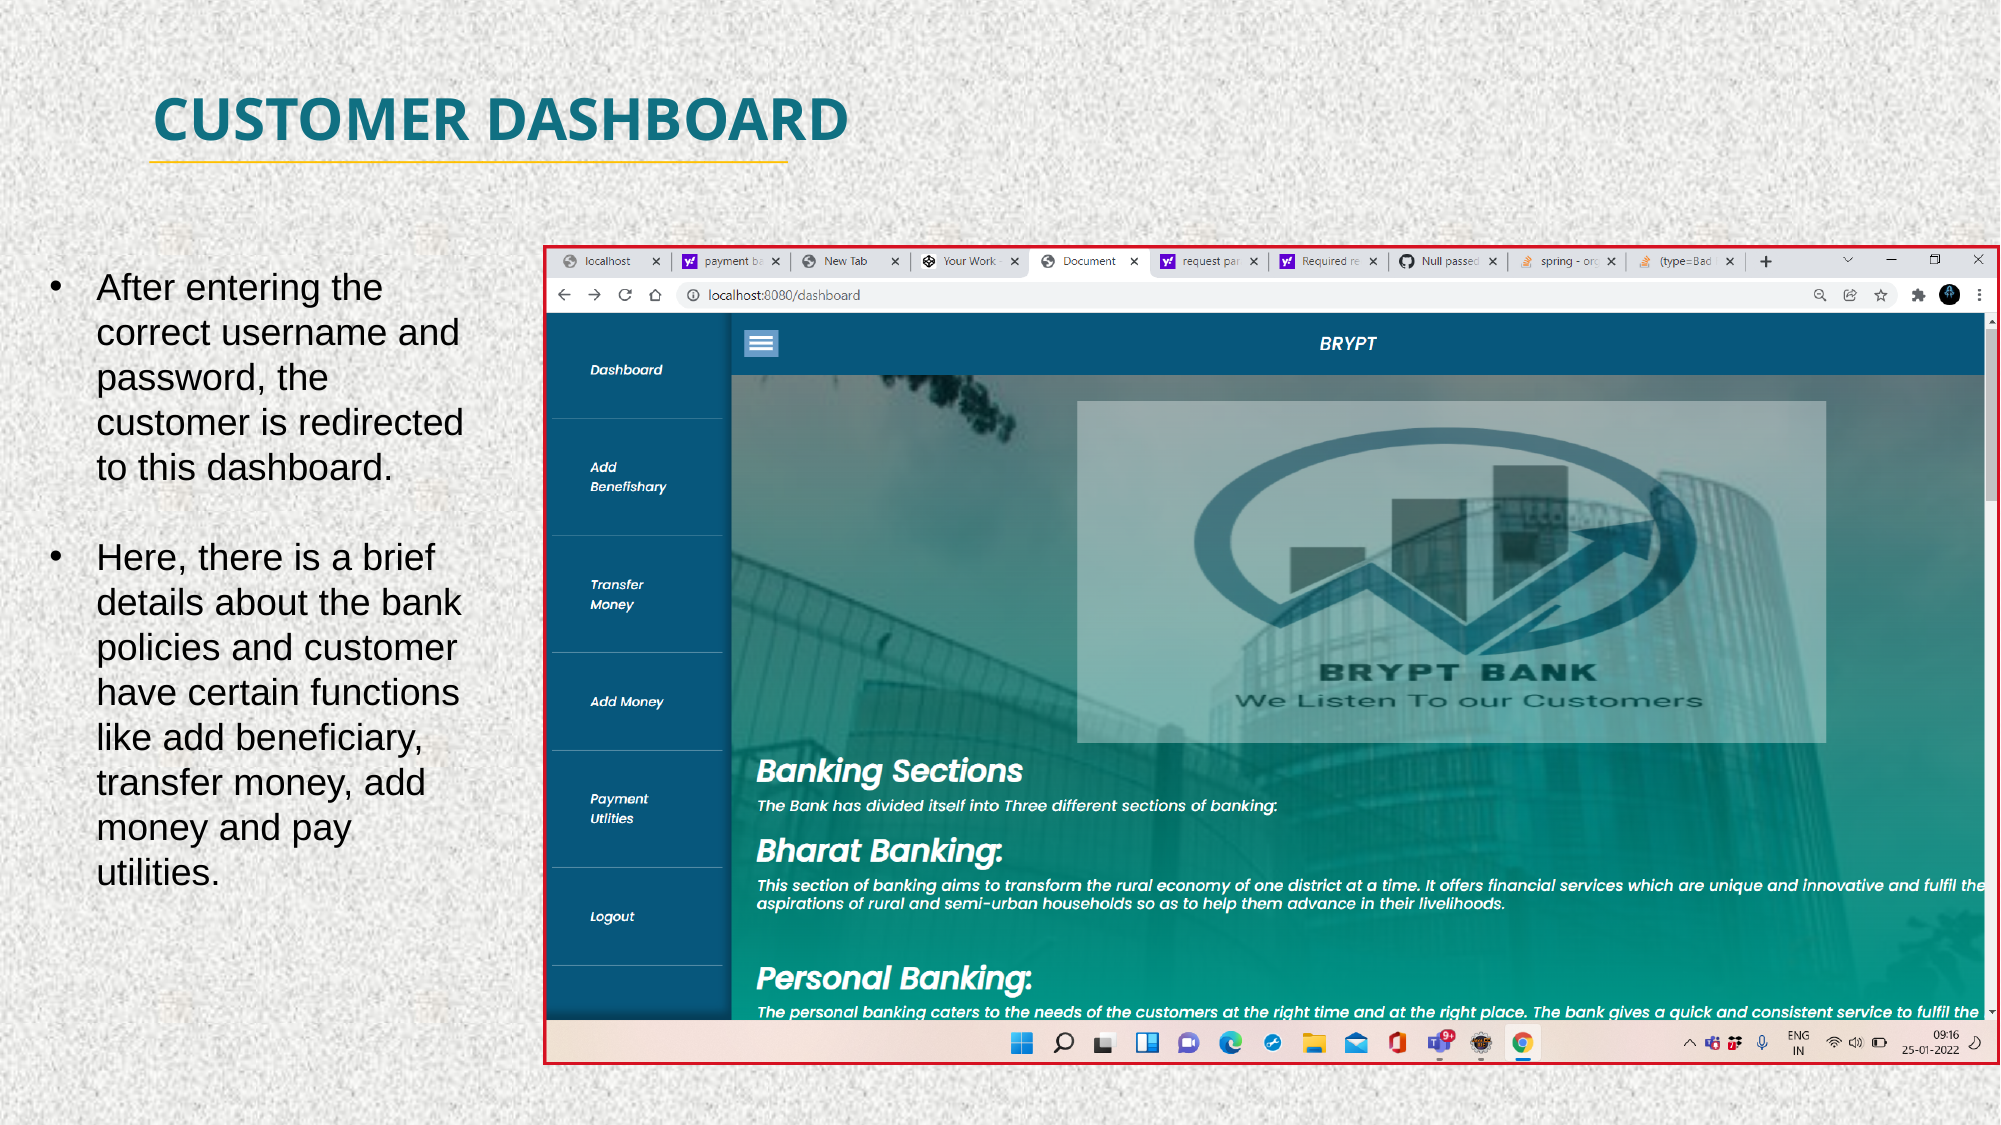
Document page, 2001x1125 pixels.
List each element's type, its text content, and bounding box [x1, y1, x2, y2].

title CUSTOMER DASHBOARD [137, 59, 1863, 183]
picture [0, 0, 2001, 1125]
text_box After entering the correct username and password, the customer is redirected to this dashboard. Here, there is a brief details about the bank policies and customer have certain functions like add beneficiary, transfer money, add money and pay utilities. [34, 255, 498, 901]
slide_number 24 [1881, 1065, 1940, 1073]
text_box _______________________ [135, 99, 1015, 175]
